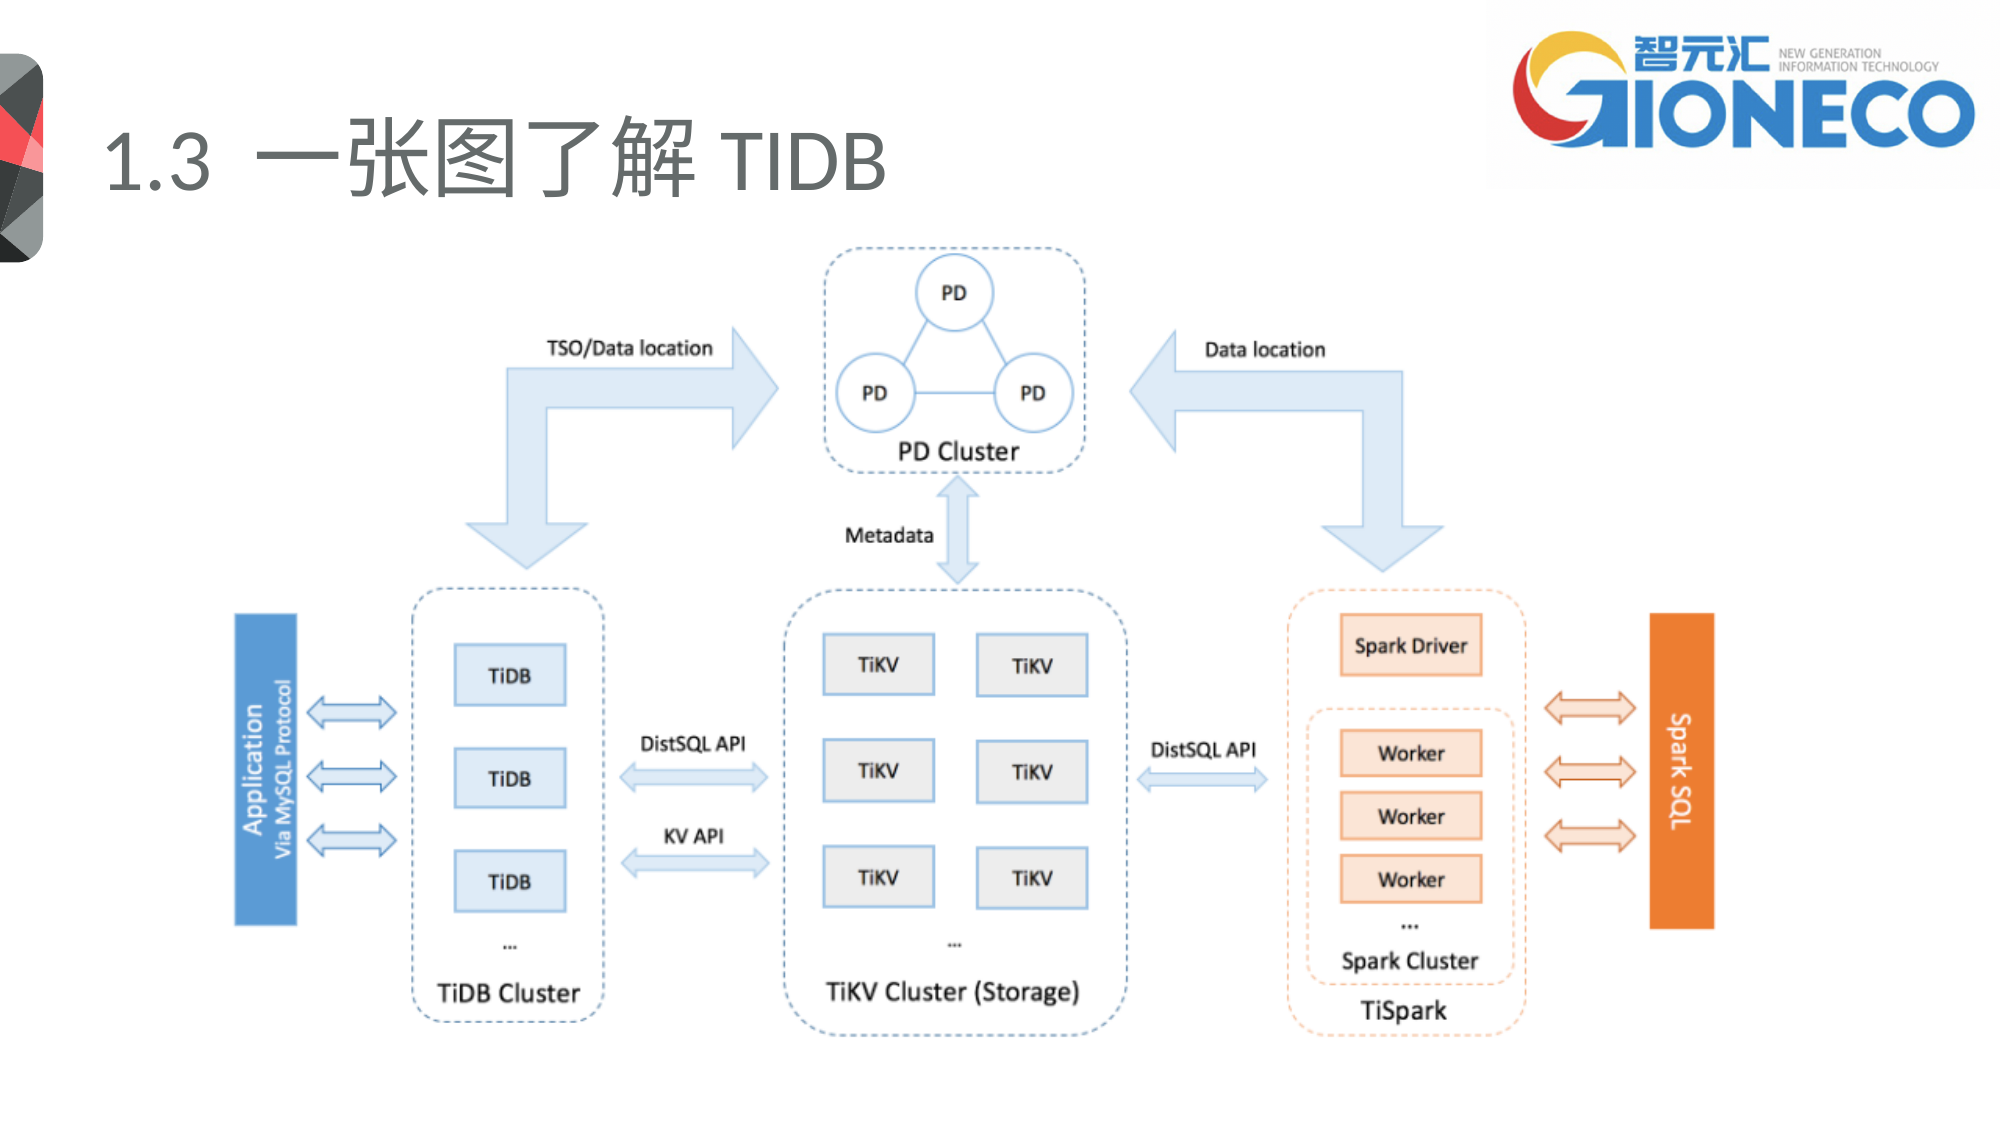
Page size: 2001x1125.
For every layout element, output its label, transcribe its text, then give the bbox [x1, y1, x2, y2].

picture [1486, 0, 2000, 189]
text_box 1.3 一张图了解TIDB [99, 114, 1258, 203]
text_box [0, 53, 44, 263]
picture [199, 227, 1744, 1084]
